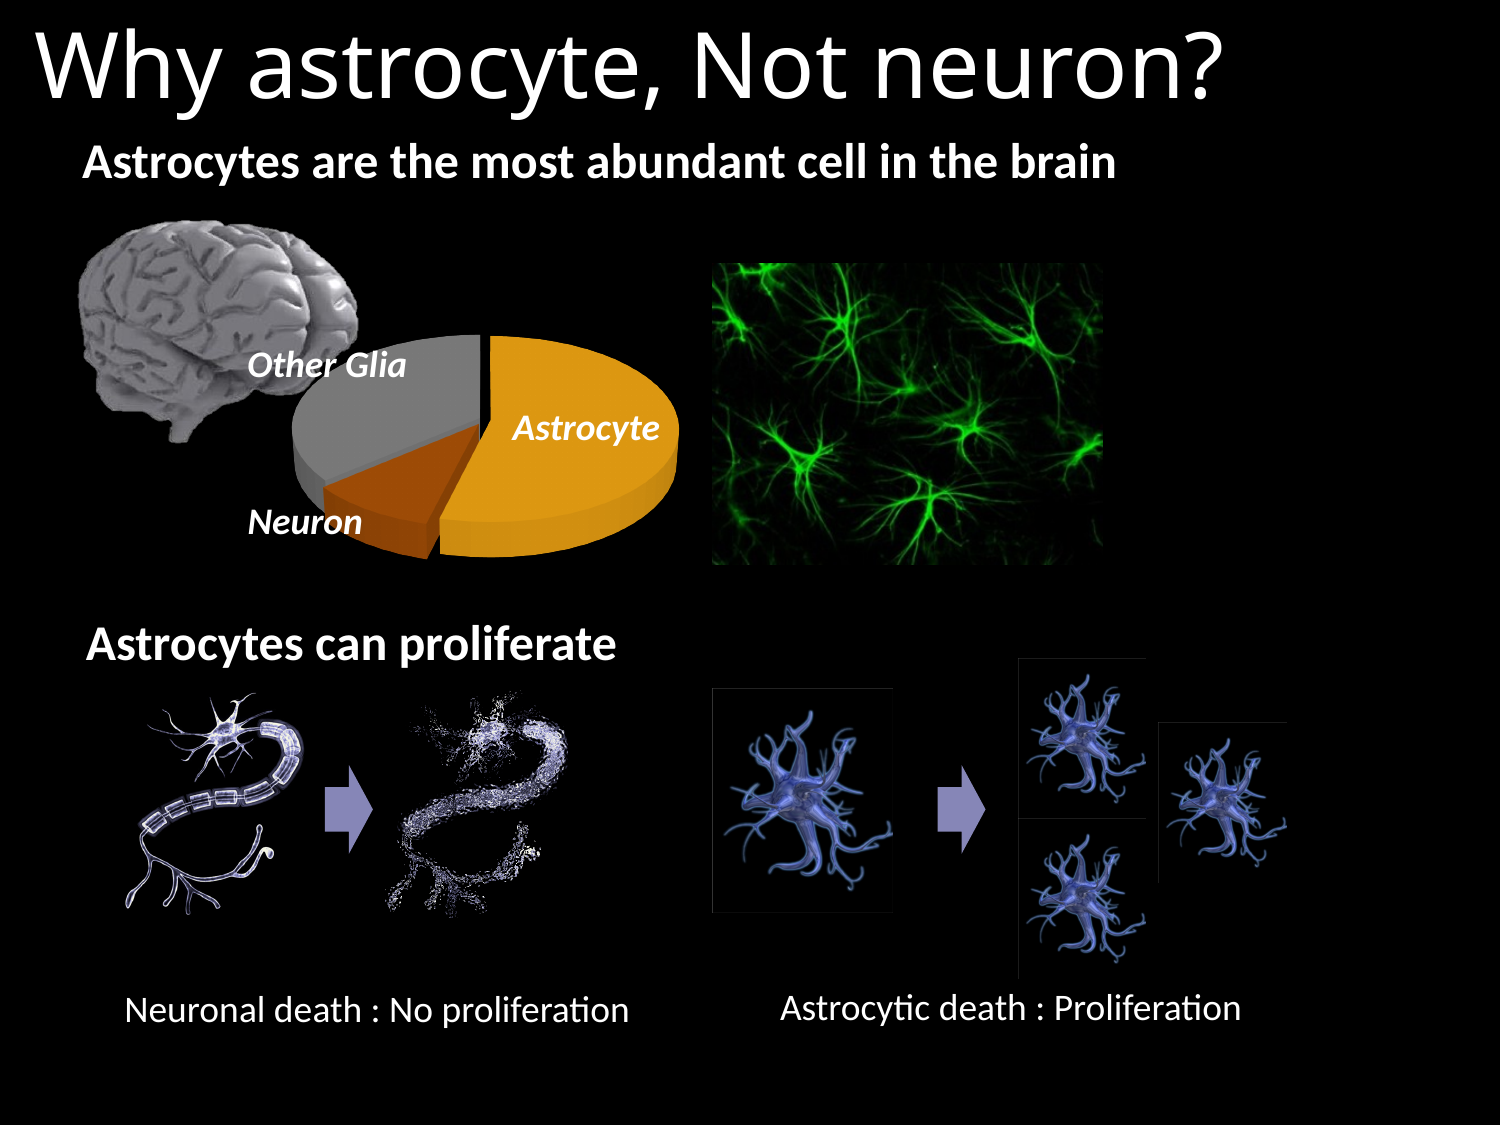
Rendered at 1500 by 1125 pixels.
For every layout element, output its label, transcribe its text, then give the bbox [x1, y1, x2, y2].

text_box Astrocytic death : Proliferation [765, 975, 1258, 1036]
picture [383, 688, 568, 918]
picture [119, 688, 305, 918]
text_box Why astrocyte, Not neuron? [19, 0, 1469, 125]
picture [712, 263, 1103, 565]
text_box Astrocytes are the most abundant cell in the brain [67, 121, 1133, 197]
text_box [208, 311, 705, 631]
text_box [936, 764, 987, 855]
picture [54, 197, 373, 452]
picture [1002, 659, 1303, 975]
picture [689, 689, 915, 913]
text_box Astrocytes can proliferate [71, 602, 633, 678]
text_box [323, 764, 375, 855]
text_box Neuronal death : No proliferation [109, 978, 646, 1038]
